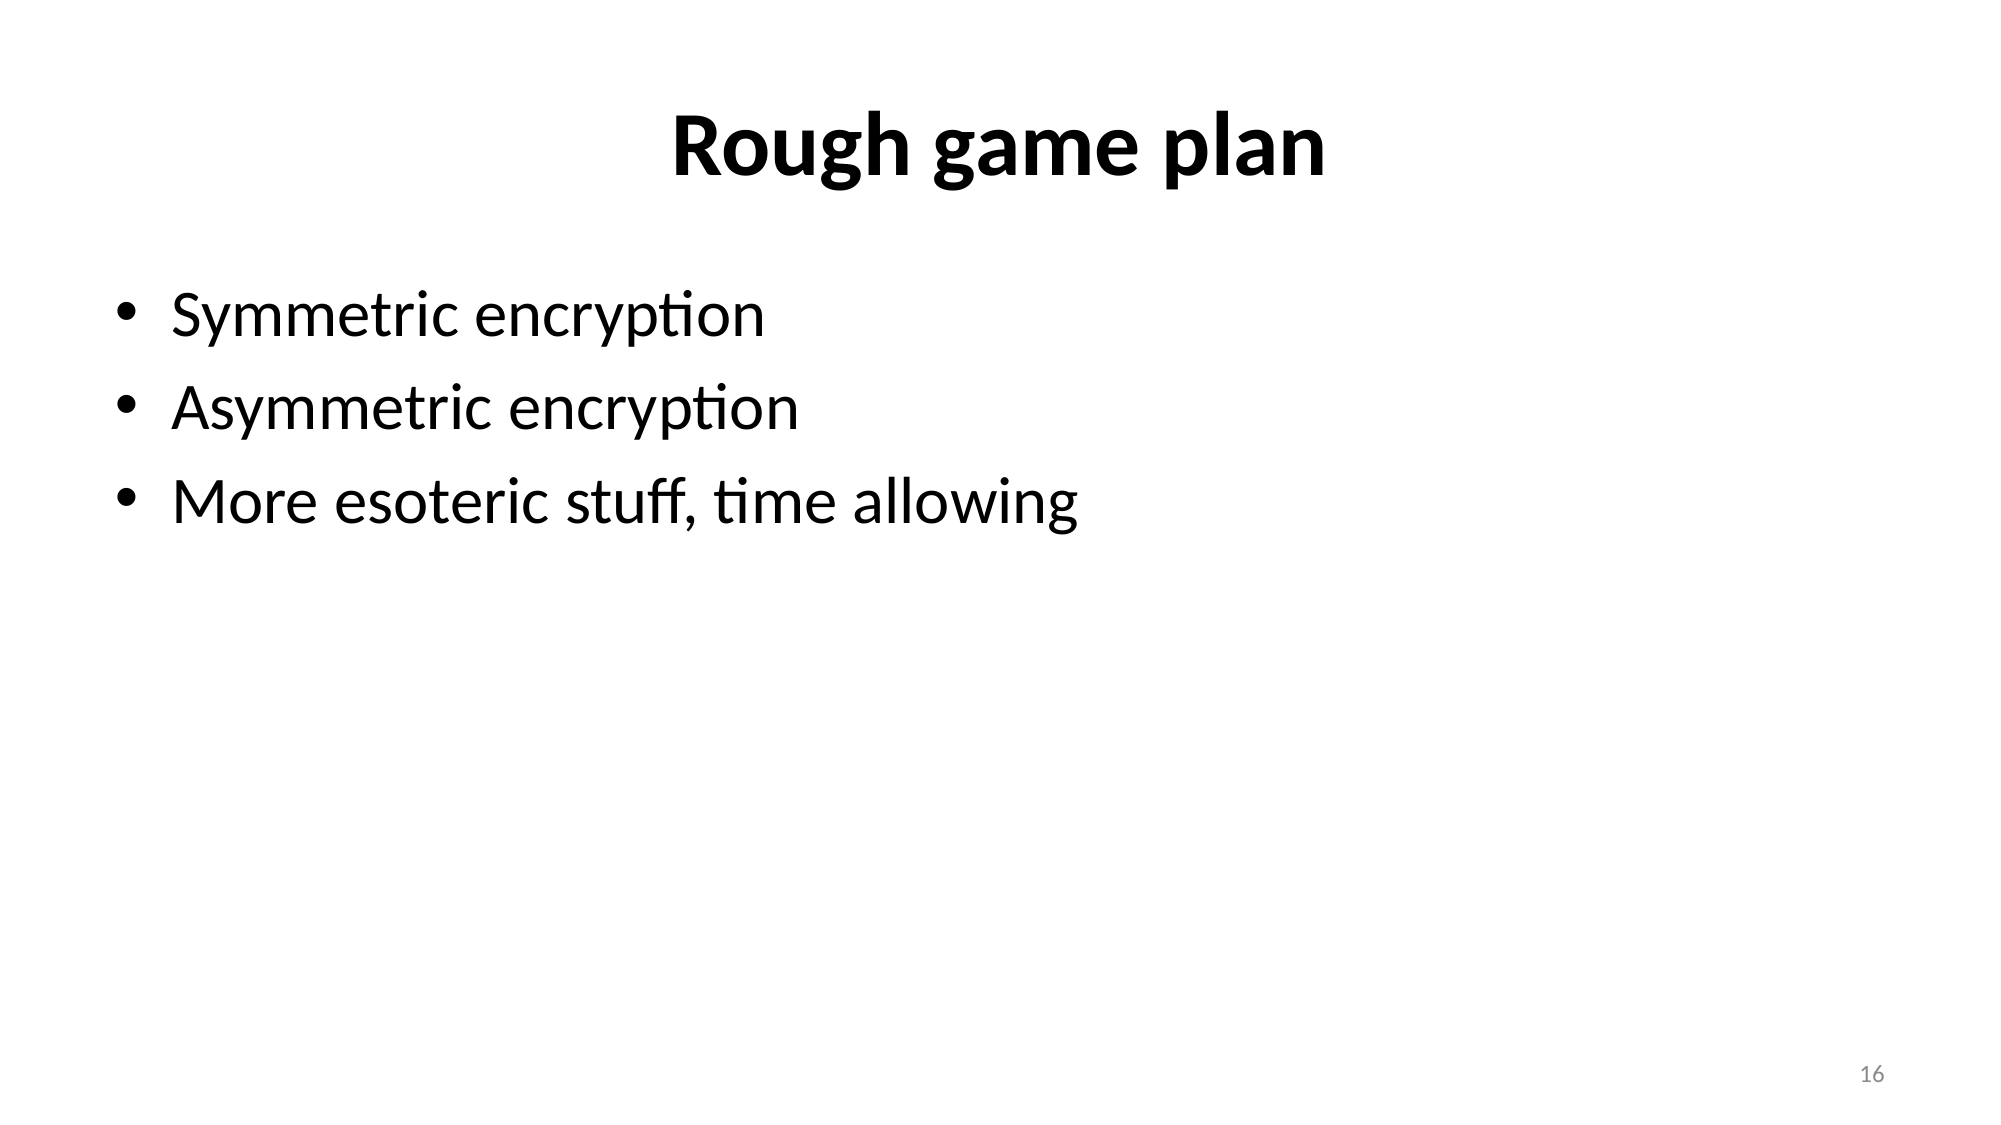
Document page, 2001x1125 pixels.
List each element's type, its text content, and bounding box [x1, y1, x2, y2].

slide_number 16 [1433, 1042, 1900, 1103]
list Symmetric encryption Asymmetric encryption More esoteric stuff, time allowing [99, 262, 1900, 1005]
title Rough game plan [99, 45, 1900, 233]
